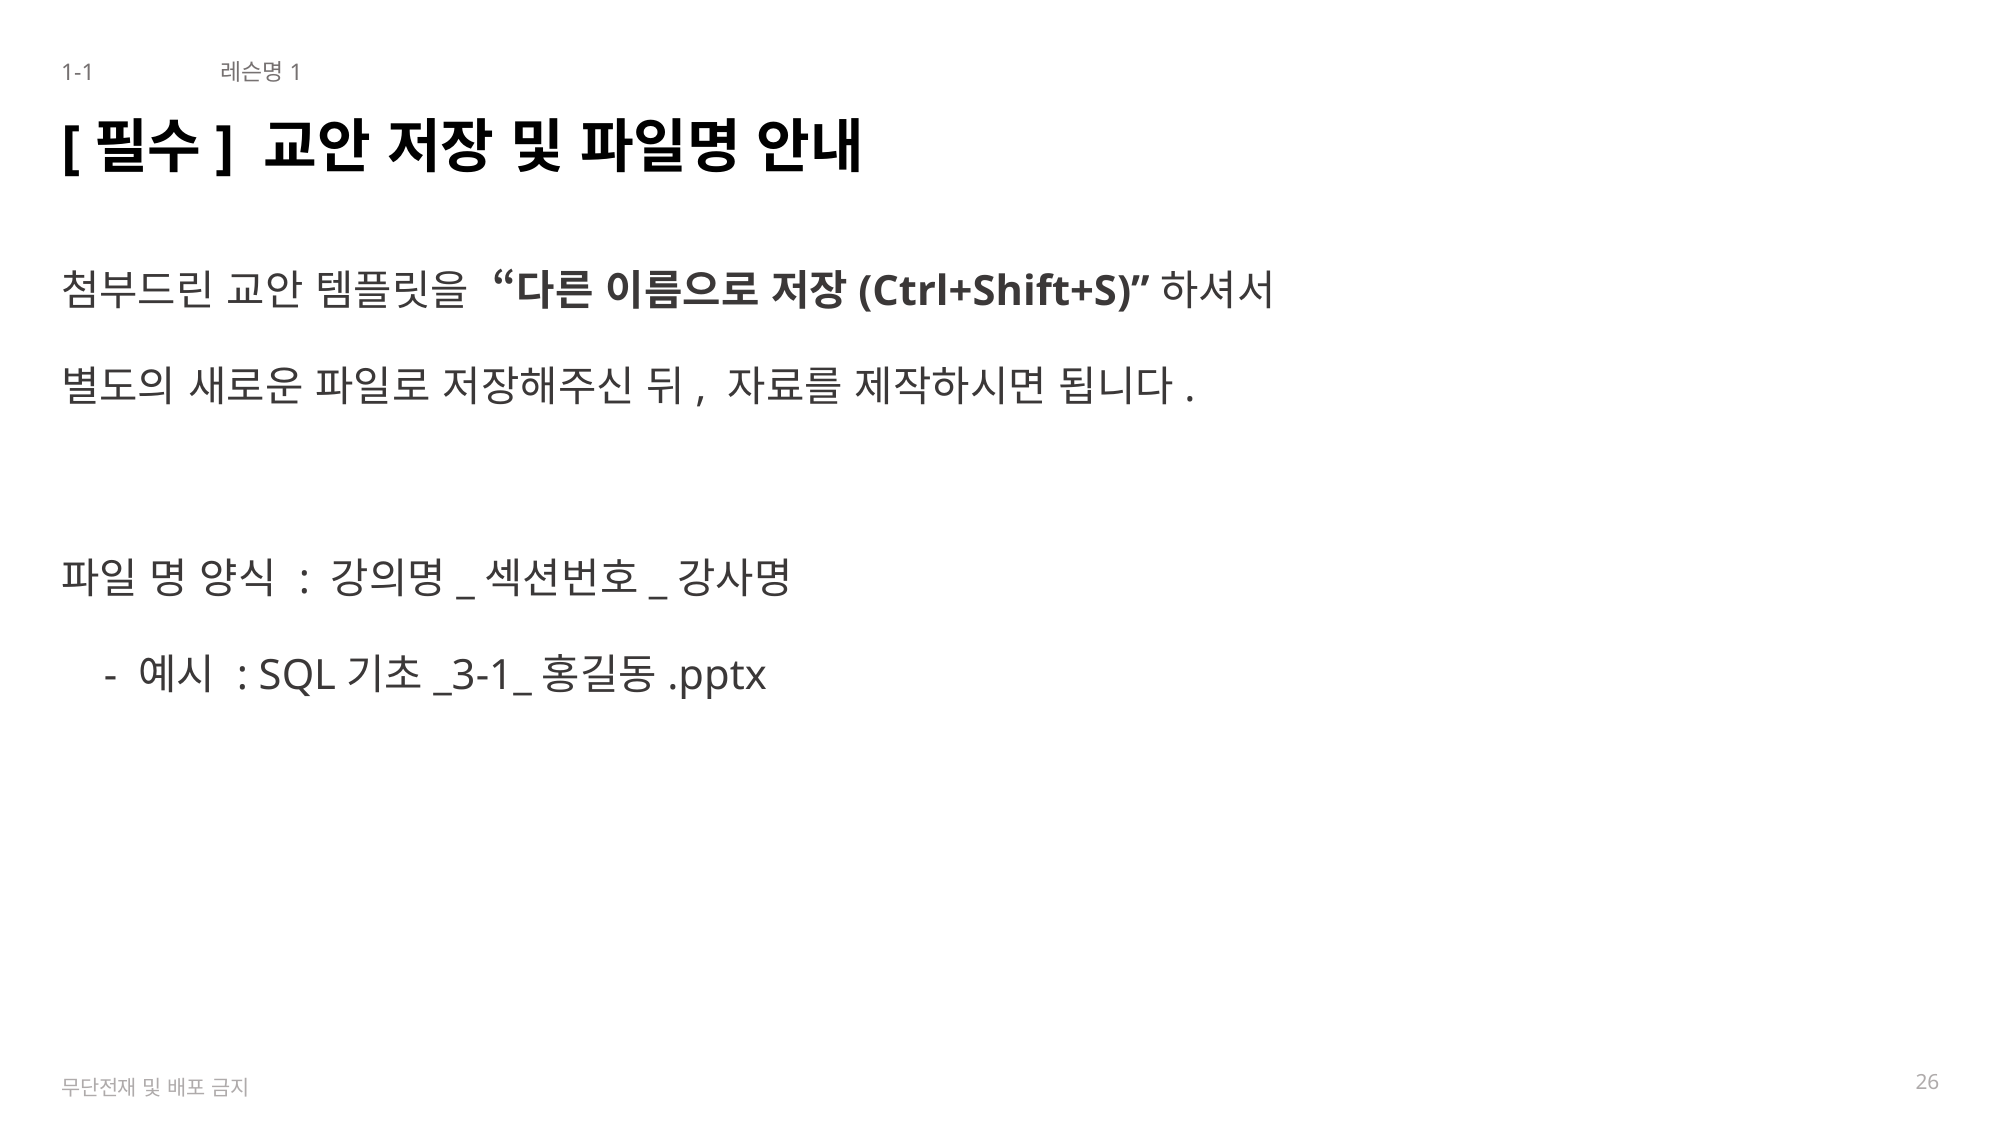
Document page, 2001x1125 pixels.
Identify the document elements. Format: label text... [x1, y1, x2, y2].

list 레슨명1 [220, 60, 1940, 86]
list 1-1 [60, 60, 185, 86]
slide_number 26 [1489, 1064, 1940, 1096]
title [필수] 교안 저장 및 파일명 안내 [60, 88, 1940, 212]
list 첨부드린 교안 템플릿을 “다른 이름으로 저장(Ctrl+Shift+S)”하셔서 별도의 새로운 파일로 저장해주신 뒤, 자료를 제작하시면 됩니다. 파일 명 양식 : 강의명_섹션번호_강사명 - 예시 : SQL기초_3-1_홍길동.pptx [60, 239, 1940, 1037]
